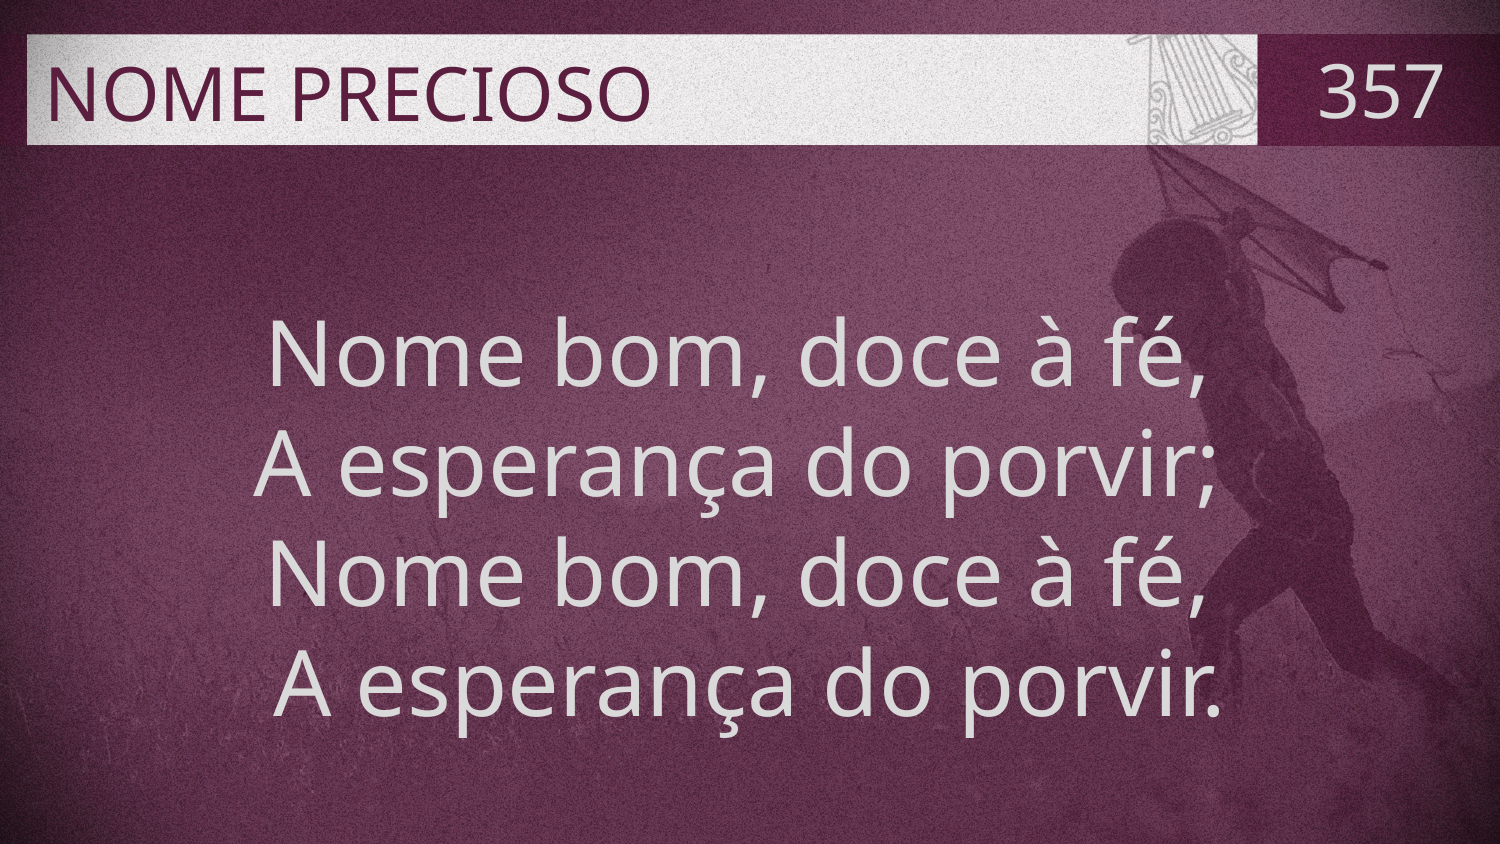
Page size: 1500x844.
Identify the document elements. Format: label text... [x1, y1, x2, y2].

title NOME PRECIOSO [29, 33, 1258, 151]
list 357 [1281, 36, 1483, 143]
picture [0, 0, 1500, 185]
list Nome bom, doce à fé, A esperança do porvir; Nome bom, doce à fé, A esperança do porvir. [0, 185, 1500, 844]
